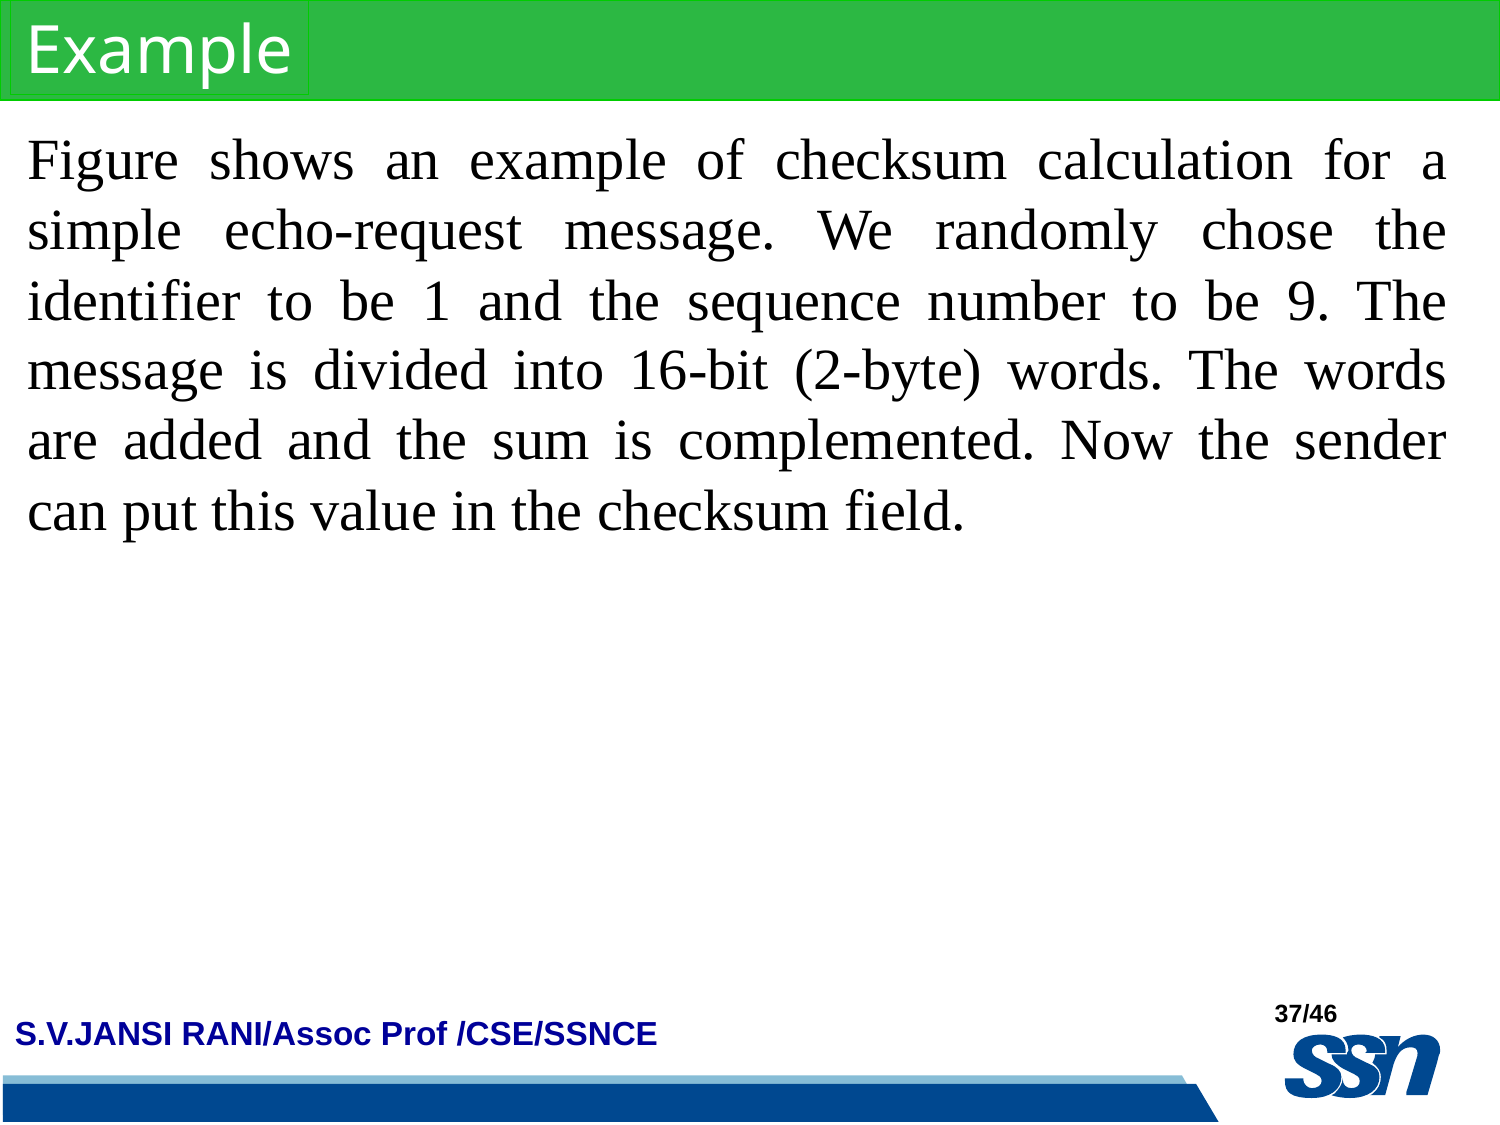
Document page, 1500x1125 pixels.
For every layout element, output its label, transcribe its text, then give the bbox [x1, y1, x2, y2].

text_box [0, 0, 1500, 101]
text_box Figure shows an example of checksum calculation for a simple echo-request message. We randomly chose the identifier to be 1 and the sequence number to be 9. The message is divided into 16-bit (2-byte) words. The words are added and the sum is complemented. Now the sender can put this value in the checksum field. [12, 114, 1463, 549]
